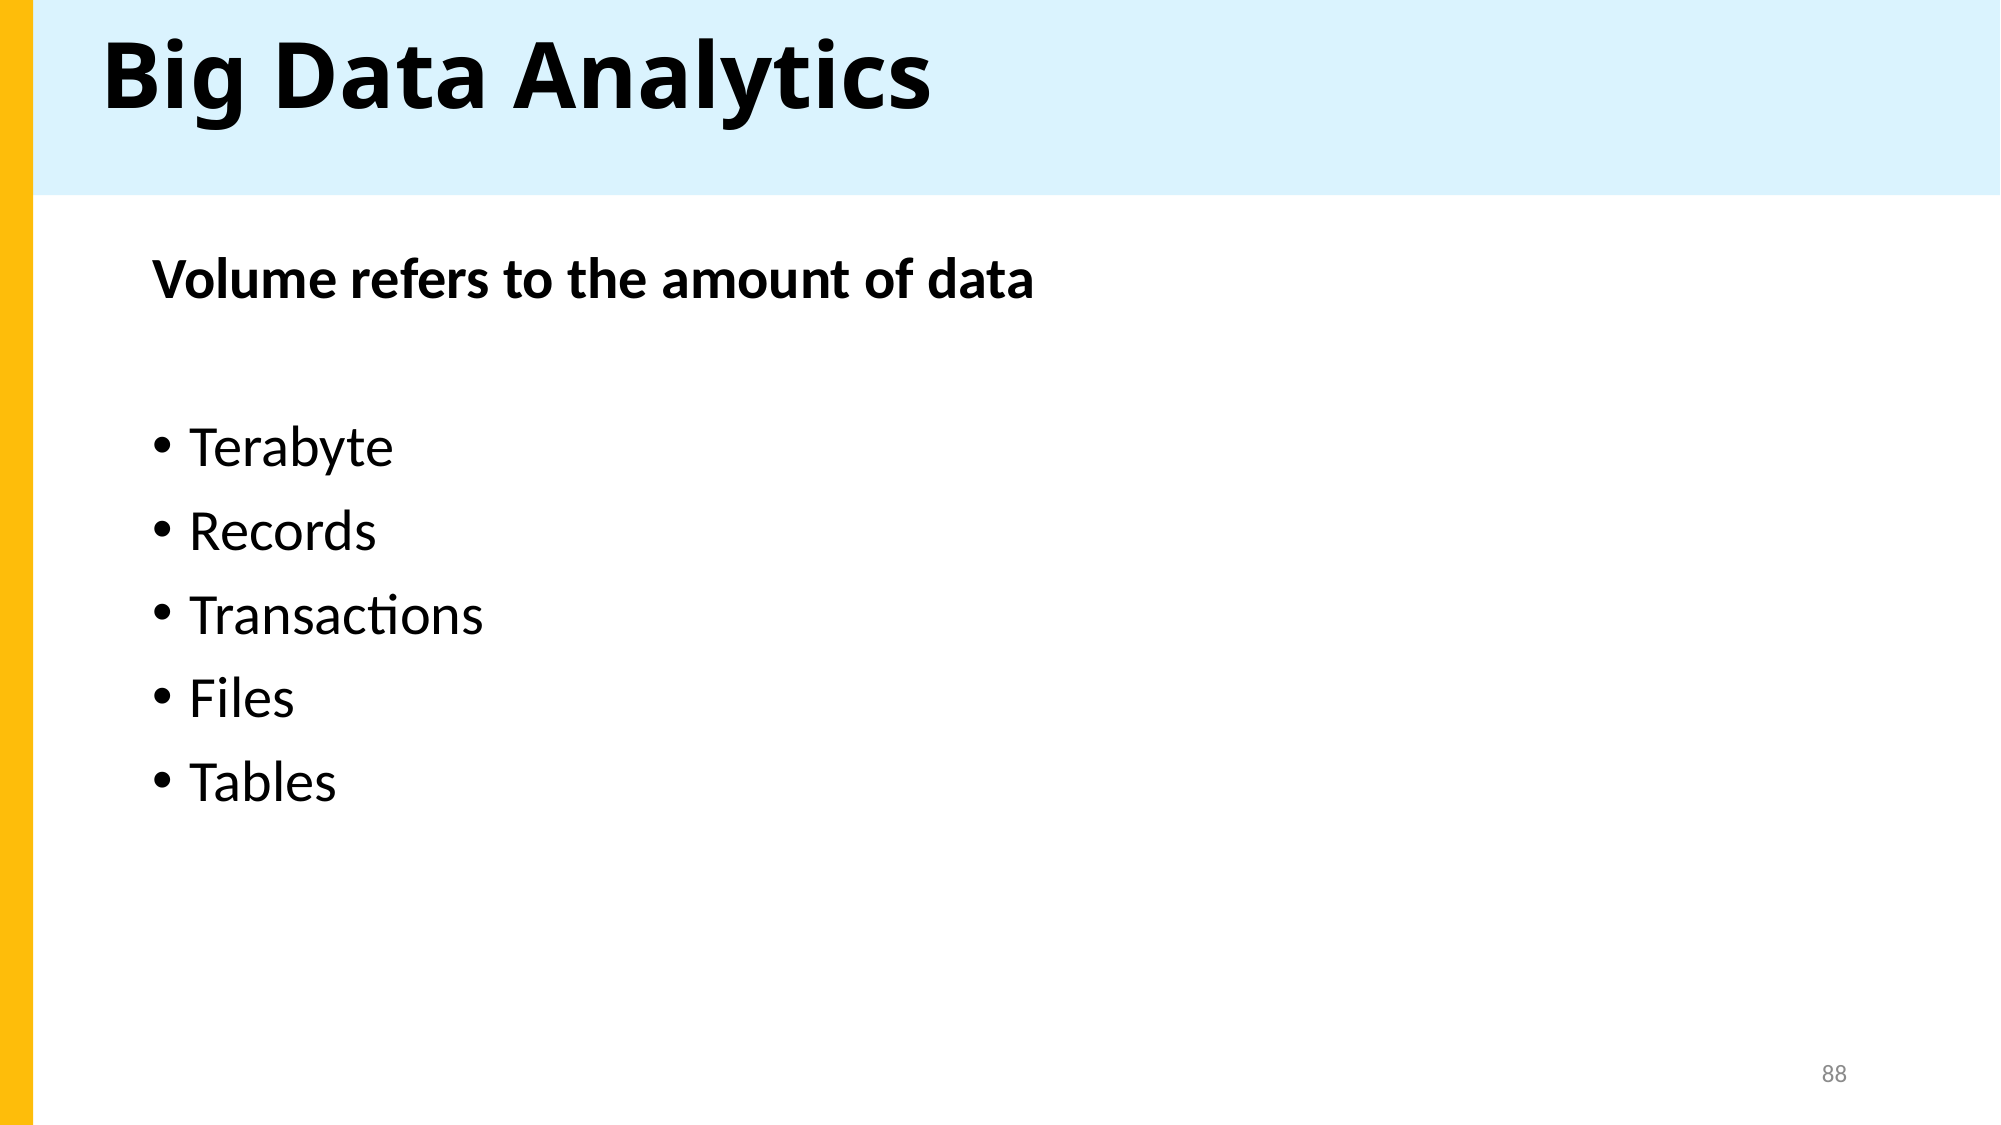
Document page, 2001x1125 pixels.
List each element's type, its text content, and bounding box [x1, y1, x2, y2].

text_box [0, 0, 34, 1125]
list Volume refers to the amount of data Terabyte Records Transactions Files Tables [137, 241, 1863, 955]
title Big Data Analytics [85, 0, 1811, 188]
text_box [34, 0, 2000, 196]
slide_number 88 [1412, 1042, 1863, 1103]
